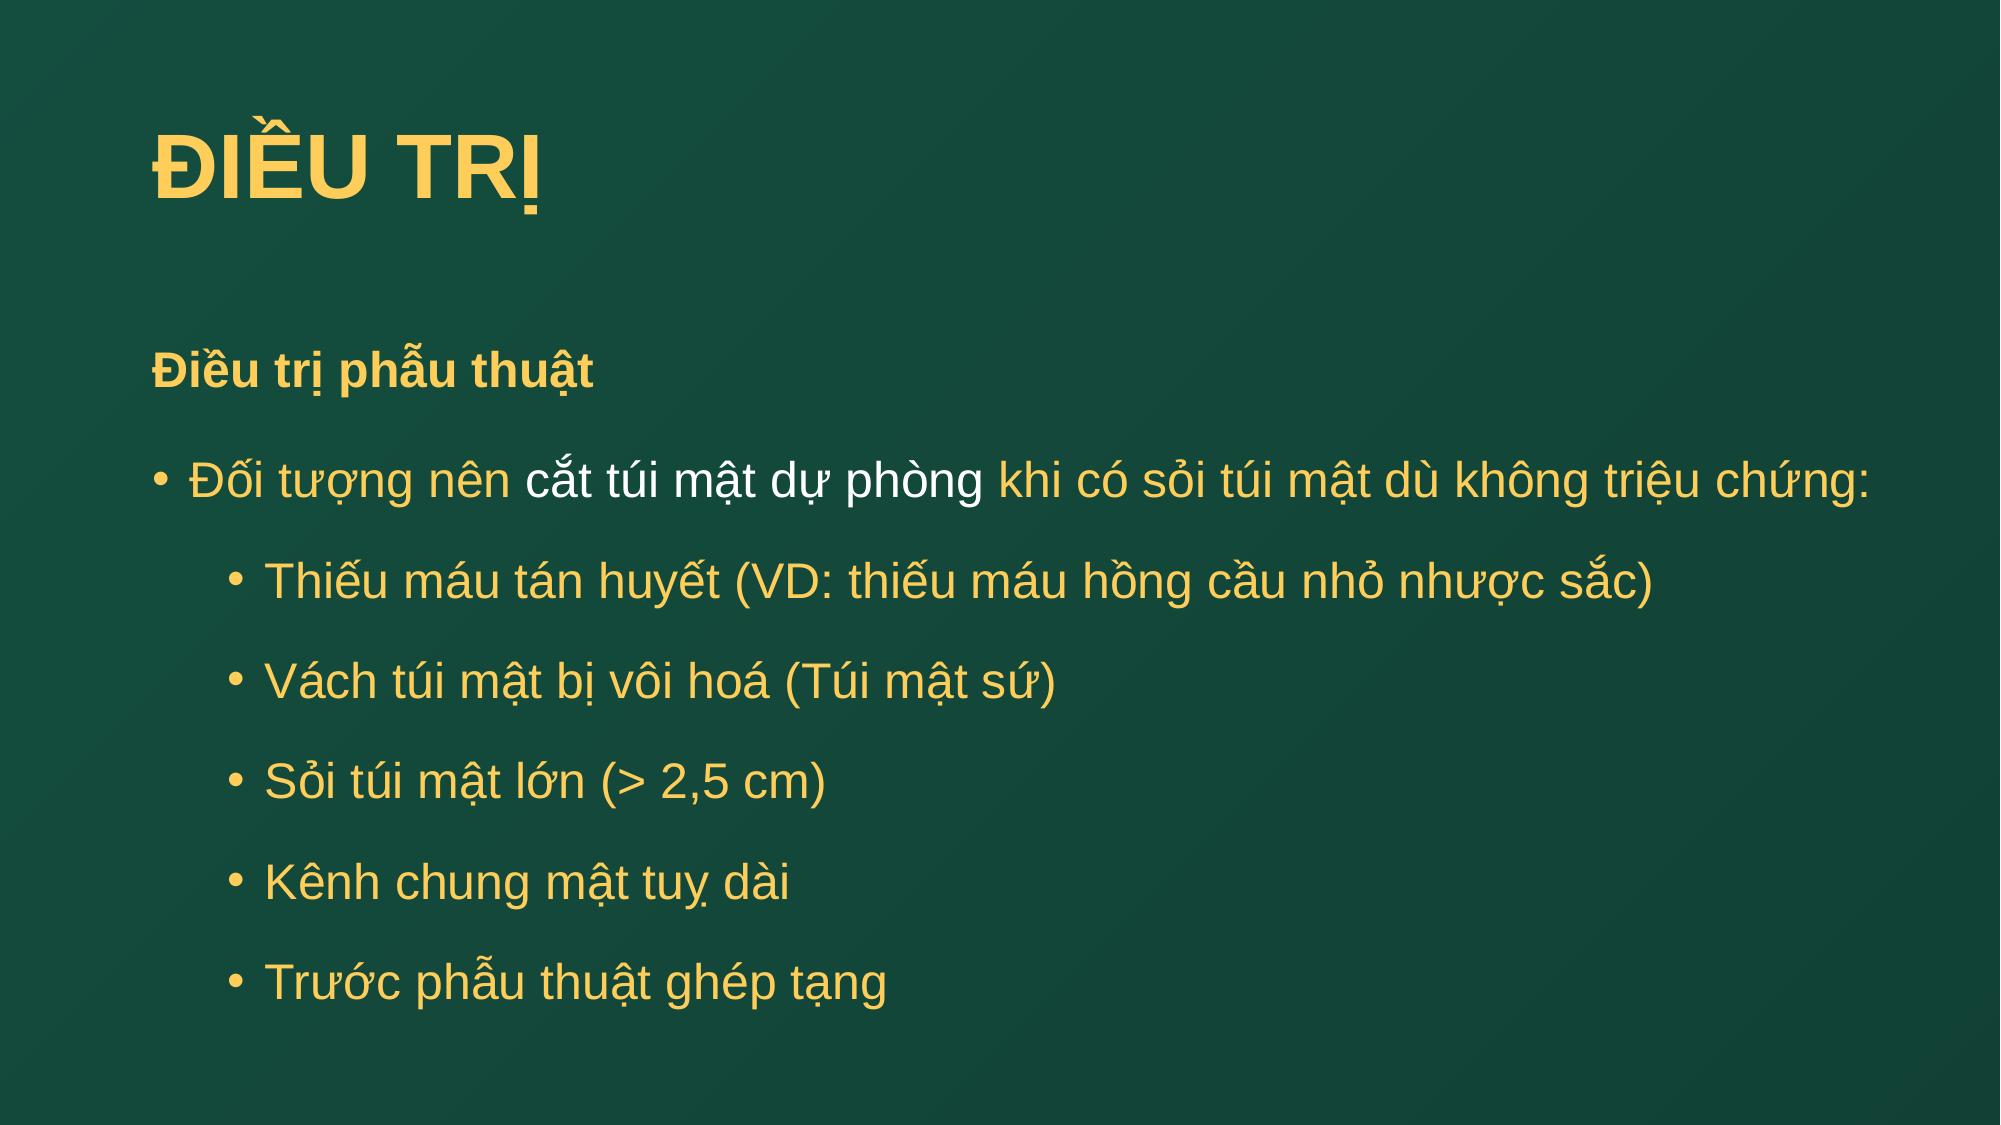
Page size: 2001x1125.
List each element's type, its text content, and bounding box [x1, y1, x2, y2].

list Điều trị phẫu thuật Đối tượng nên cắt túi mật dự phòng khi có sỏi túi mật dù không triệu chứng: Thiếu máu tán huyết (VD: thiếu máu hồng cầu nhỏ nhược sắc) Vách túi mật bị vôi hoá (Túi mật sứ) Sỏi túi mật lớn (> 2,5 cm) Kênh chung mật tuỵ dài Trước phẫu thuật ghép tạng [137, 299, 1898, 1014]
title ĐIỀU TRỊ [137, 59, 1863, 278]
